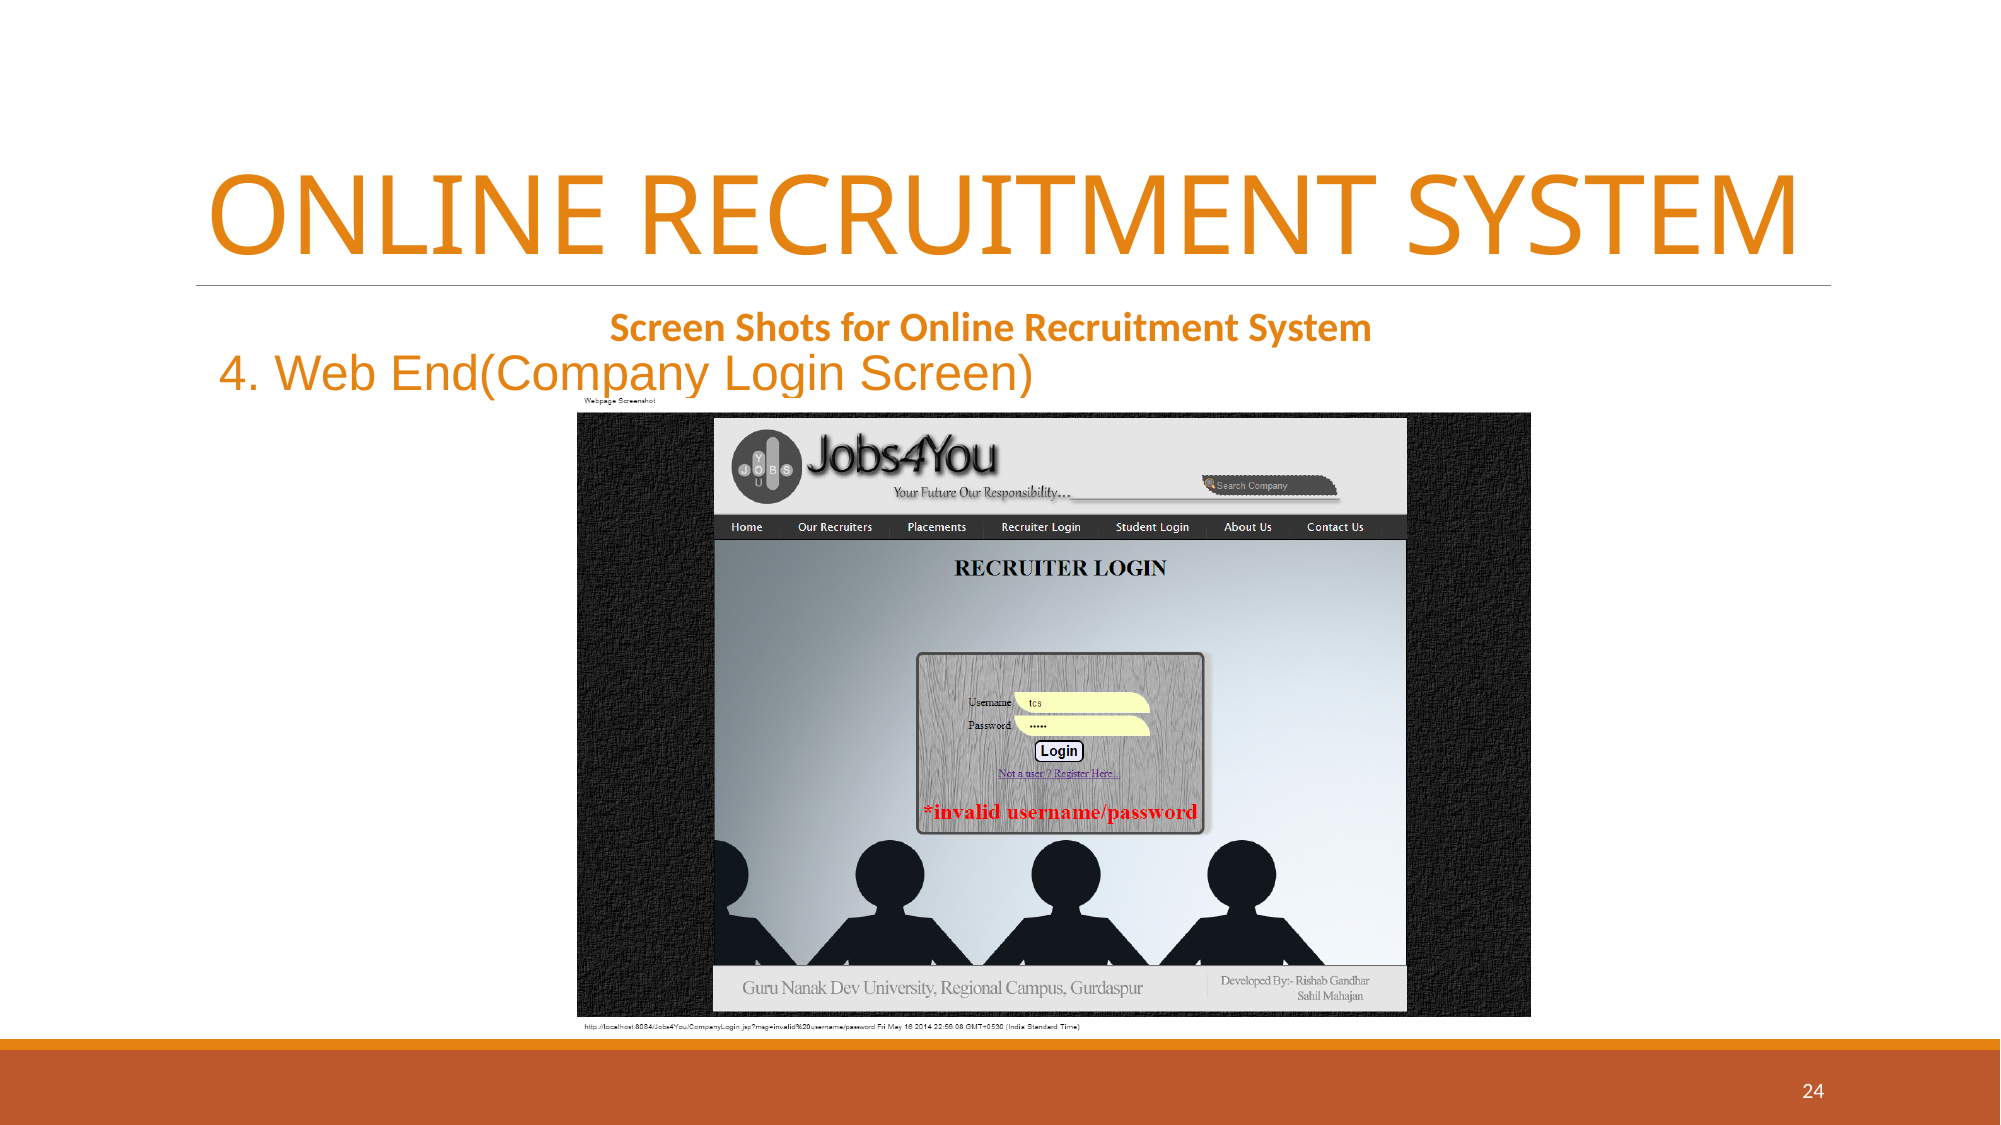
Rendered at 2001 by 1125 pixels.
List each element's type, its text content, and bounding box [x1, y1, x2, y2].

slide_number 24 [1624, 1059, 1840, 1120]
title ONLINE RECRUITMENT SYSTEM [180, 47, 1830, 285]
text_box 4. Web End(Company Login Screen) [204, 333, 1050, 409]
picture [577, 398, 1532, 1031]
text_box Screen Shots for Online Recruitment System [251, 292, 1732, 358]
